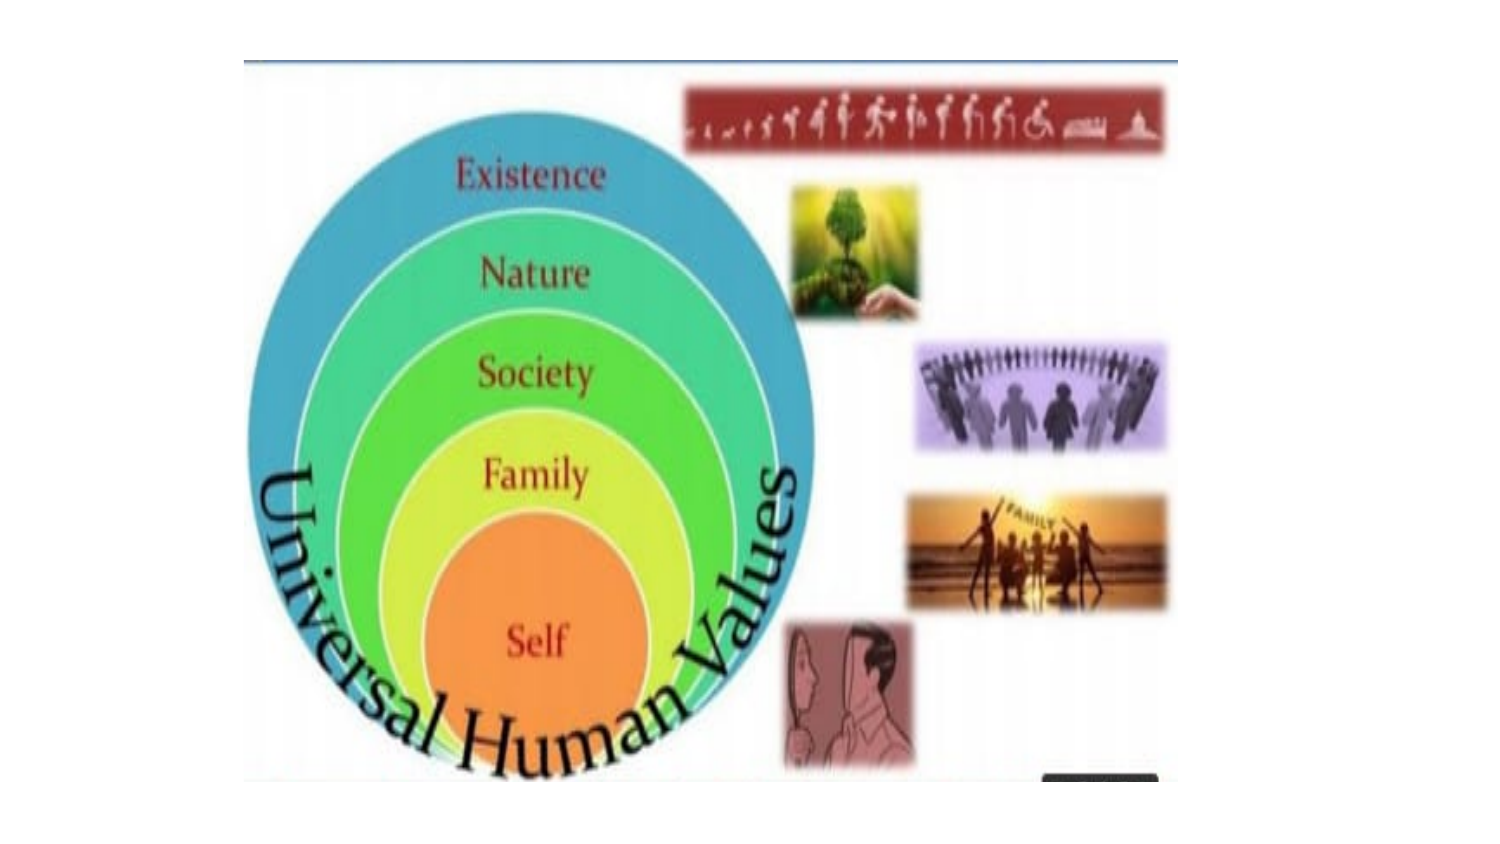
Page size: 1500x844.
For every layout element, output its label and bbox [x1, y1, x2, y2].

list [243, 59, 1180, 783]
